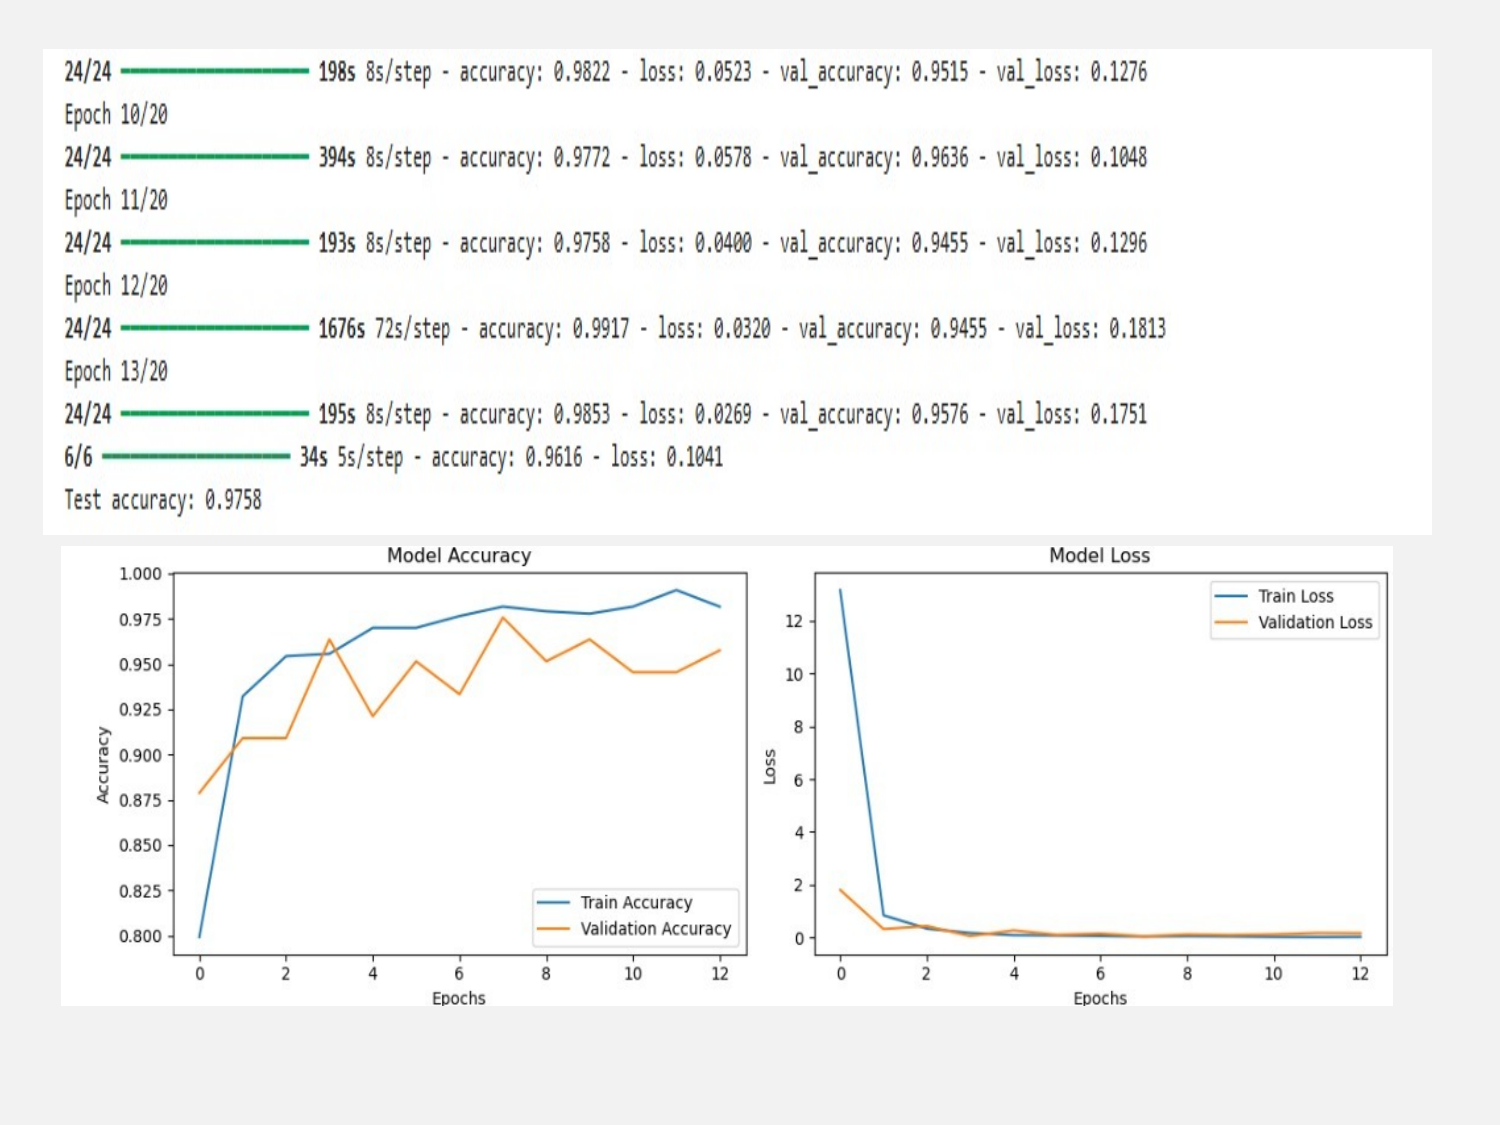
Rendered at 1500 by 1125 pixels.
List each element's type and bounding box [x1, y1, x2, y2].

picture [60, 546, 1393, 1006]
picture [43, 49, 1432, 535]
